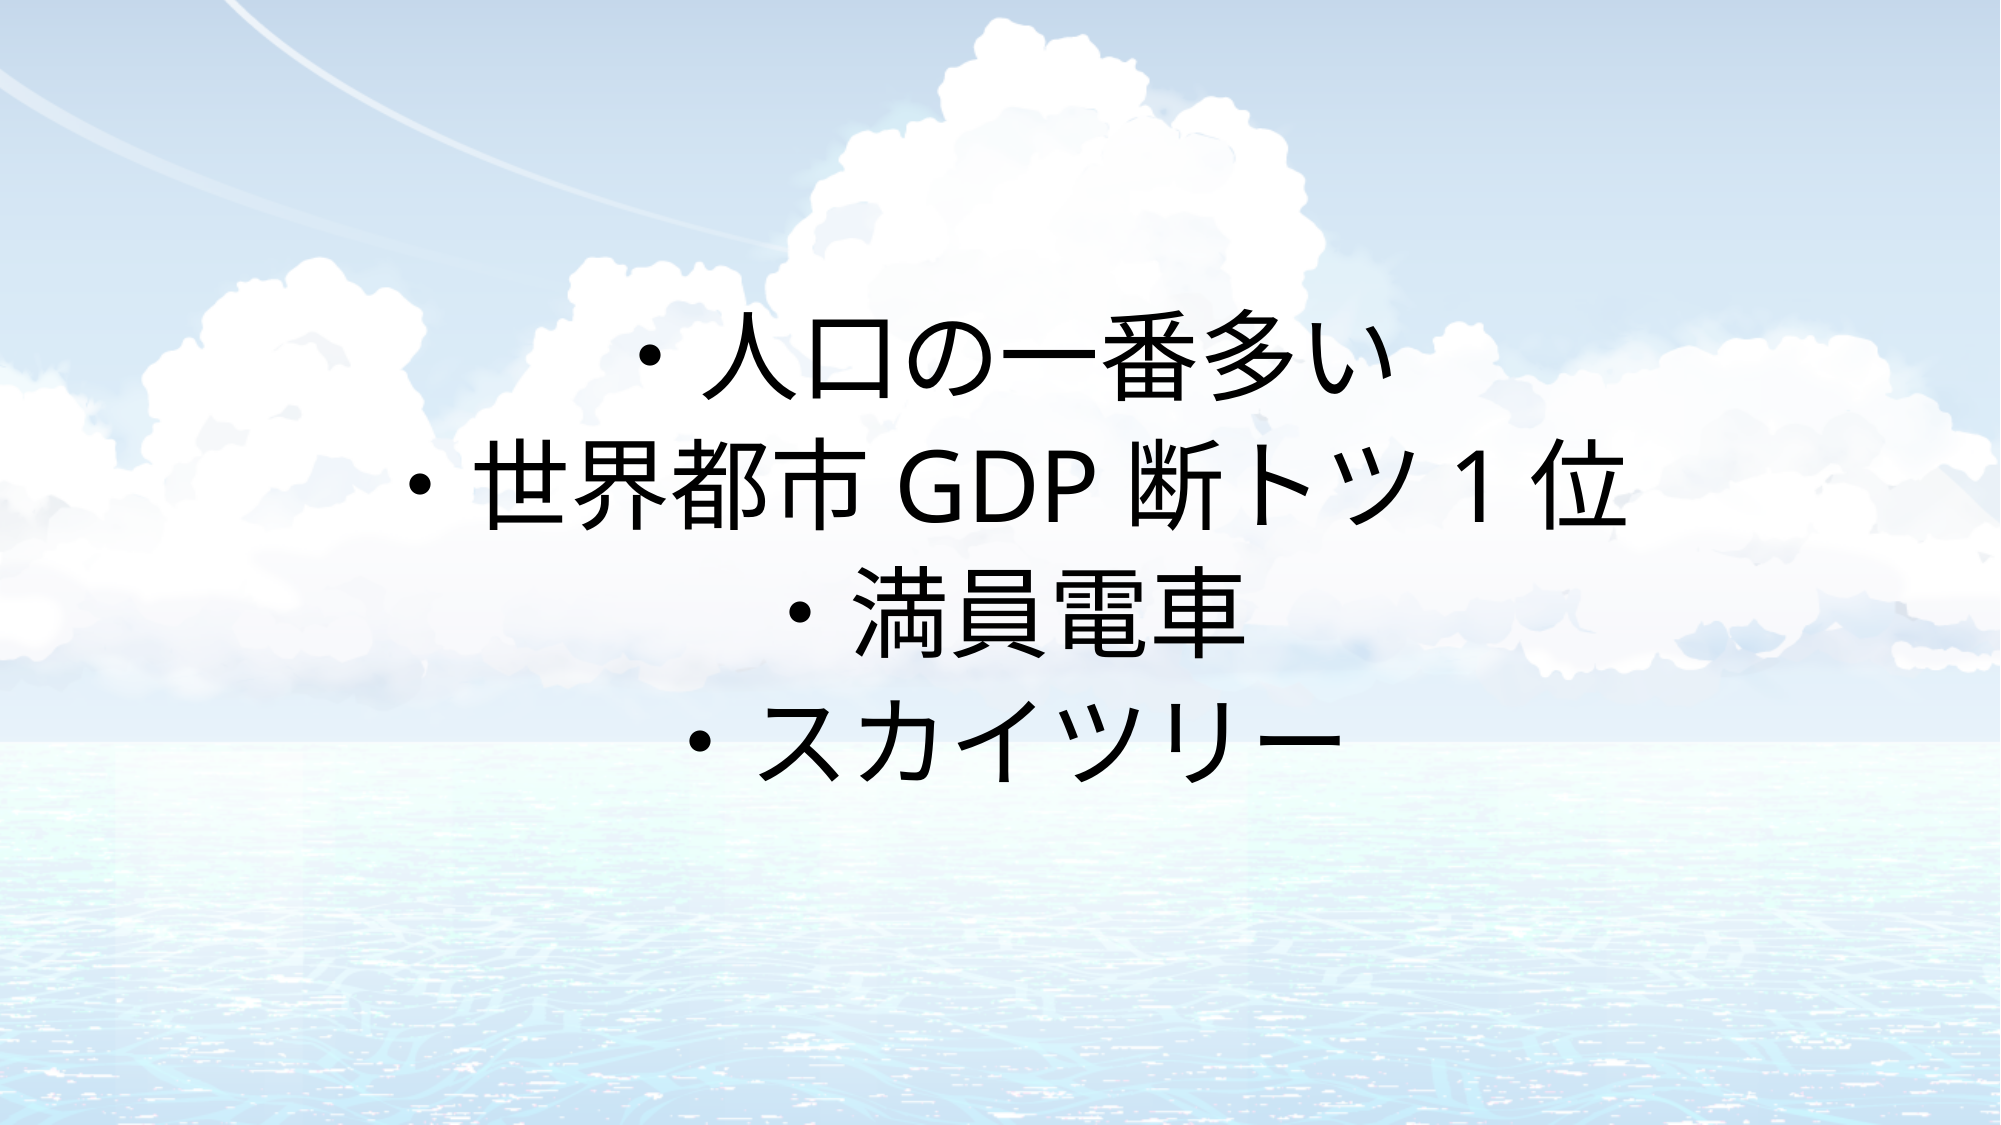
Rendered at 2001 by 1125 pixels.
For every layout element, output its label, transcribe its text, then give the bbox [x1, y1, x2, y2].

list ・人口の一番多い ・世界都市GDP断トツ1位 ・満員電車 ・スカイツリー [137, 299, 1863, 1014]
